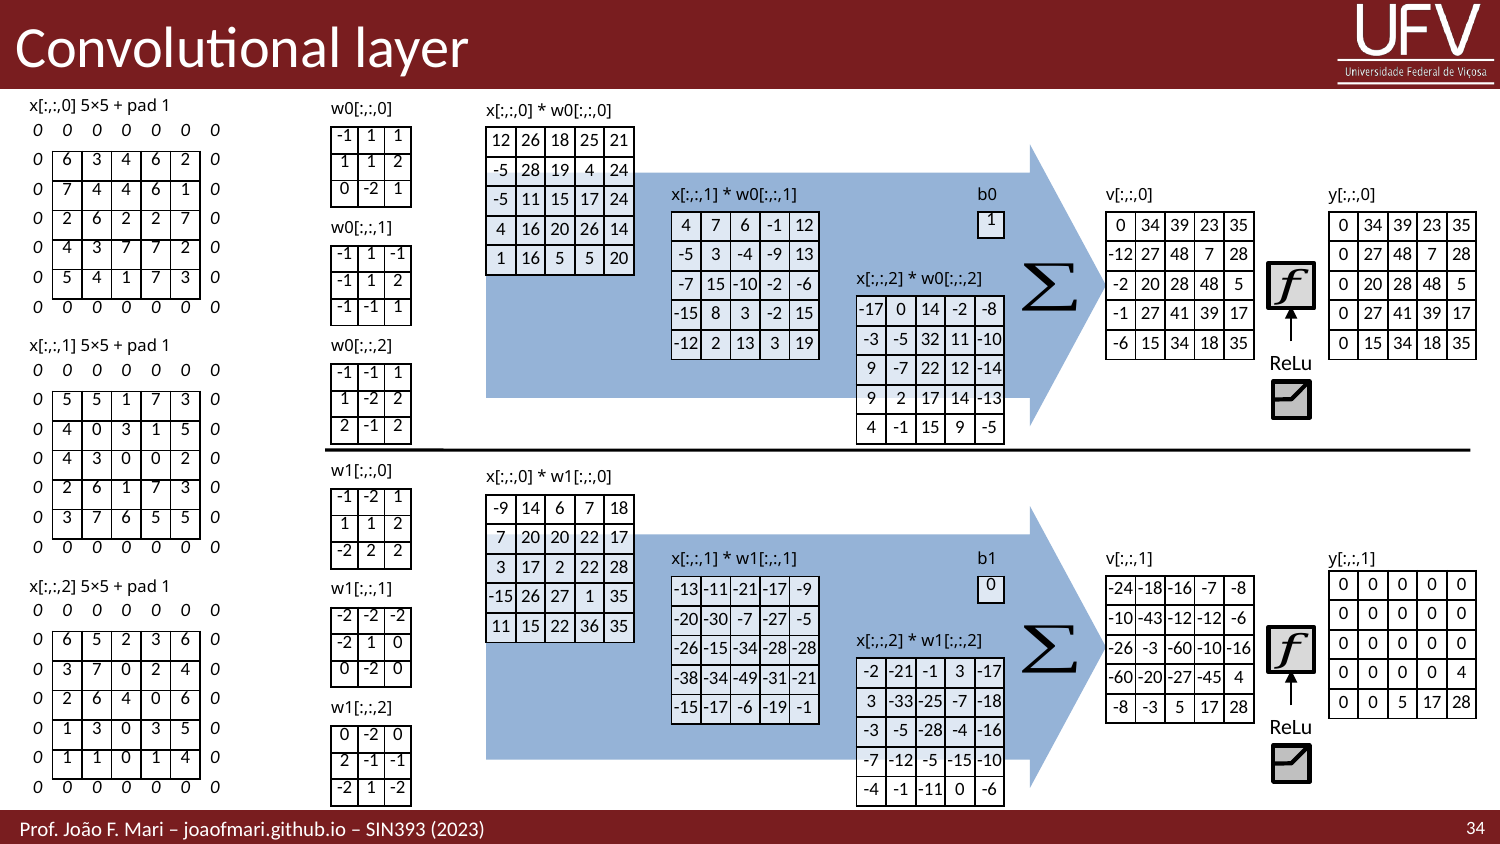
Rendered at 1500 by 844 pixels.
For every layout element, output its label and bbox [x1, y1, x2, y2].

table_cell [917, 789, 944, 805]
table_cell [1389, 331, 1416, 359]
table_cell [1136, 606, 1164, 634]
table_header [576, 496, 603, 505]
table_cell [112, 481, 140, 509]
table_cell [385, 181, 410, 206]
table_header [605, 128, 633, 144]
table_header [1389, 213, 1416, 240]
table_cell [359, 516, 384, 541]
table_cell [1330, 690, 1357, 718]
table_header [1418, 213, 1446, 240]
table_cell [1418, 660, 1446, 688]
text_box [1327, 543, 1483, 573]
text_box [1246, 305, 1336, 419]
table_cell [1359, 631, 1387, 658]
table_header [1166, 213, 1194, 240]
table_cell [359, 635, 384, 660]
table_cell [171, 270, 199, 298]
table_cell [83, 451, 111, 479]
table_cell [332, 300, 357, 325]
table_header [487, 128, 515, 144]
table_cell [1195, 301, 1223, 329]
table_cell [112, 721, 140, 749]
table_cell [142, 751, 170, 778]
table_cell [976, 427, 1003, 443]
table_cell [385, 392, 410, 416]
table_cell [83, 152, 111, 180]
table_cell [142, 662, 170, 690]
table_cell [332, 543, 357, 568]
table_cell [142, 632, 170, 660]
table_cell [1195, 695, 1223, 722]
table_cell [1330, 631, 1357, 658]
text_box [329, 144, 1260, 427]
table_cell [1166, 272, 1194, 299]
table_cell [1107, 242, 1135, 270]
table_cell [1166, 695, 1194, 722]
text_box [329, 93, 701, 125]
table_cell [385, 543, 410, 568]
table_cell [53, 392, 81, 420]
table_cell [83, 211, 111, 239]
table_header [23, 602, 230, 632]
table_cell [1195, 665, 1223, 693]
table_header [332, 365, 357, 390]
table_cell [917, 427, 944, 443]
table_header [359, 247, 384, 271]
table_cell [359, 754, 384, 778]
table_cell [112, 182, 140, 210]
table_cell [53, 211, 81, 239]
table_cell [332, 273, 357, 298]
table_cell [83, 662, 111, 690]
table_header [1389, 573, 1416, 599]
table_cell [1166, 606, 1194, 634]
table_cell [1389, 272, 1416, 299]
table_cell [23, 151, 230, 329]
table_cell [1225, 636, 1253, 663]
table_header [332, 609, 357, 633]
table_header [332, 727, 357, 752]
table_cell [1136, 636, 1164, 663]
table_header [1195, 213, 1223, 240]
table_cell [1195, 606, 1223, 634]
table_header [517, 496, 544, 505]
table_cell [171, 392, 199, 420]
table_header [332, 247, 357, 271]
table_cell [23, 391, 230, 569]
table_cell [1107, 695, 1135, 722]
table_cell [112, 451, 140, 479]
table_cell [83, 392, 111, 420]
table_header [1448, 573, 1475, 599]
table_header [359, 128, 384, 153]
table_cell [332, 155, 357, 180]
table_cell [1195, 636, 1223, 663]
table_cell [171, 152, 199, 180]
table_header [1225, 577, 1253, 604]
table_cell [1448, 690, 1475, 718]
table_cell [1330, 242, 1357, 270]
table_cell [332, 754, 357, 778]
table_cell [359, 418, 384, 443]
table_cell [1359, 660, 1387, 688]
table_cell [1136, 665, 1164, 693]
table_cell [112, 632, 140, 660]
table_cell [385, 273, 410, 298]
table_cell [142, 481, 170, 509]
table_cell [976, 789, 1003, 805]
table_cell [1330, 301, 1357, 329]
table_cell [1448, 660, 1475, 688]
table_header [1107, 213, 1135, 240]
table_cell [83, 721, 111, 749]
table_cell [332, 780, 357, 805]
table_cell [53, 422, 81, 450]
table_cell [112, 270, 140, 298]
table_cell [1330, 601, 1357, 629]
table_cell [1418, 331, 1446, 359]
table_cell [359, 543, 384, 568]
table_cell [359, 780, 384, 805]
table_cell [1225, 606, 1253, 634]
table_cell [142, 721, 170, 749]
table_cell [332, 181, 357, 206]
table_cell [1418, 601, 1446, 629]
table_cell [142, 510, 170, 538]
table_cell [53, 510, 81, 538]
table_cell [1448, 631, 1475, 658]
table_cell [332, 418, 357, 443]
table_cell [83, 691, 111, 719]
table_cell [1448, 331, 1475, 359]
table_cell [1448, 301, 1475, 329]
table_cell [332, 635, 357, 660]
table_cell [385, 418, 410, 443]
table_header [1136, 213, 1164, 240]
table_header [1136, 577, 1164, 604]
table_cell [23, 632, 230, 809]
table_cell [1359, 242, 1387, 270]
table_cell [53, 182, 81, 210]
table_cell [1225, 331, 1253, 359]
table_header [359, 727, 384, 752]
table_cell [53, 721, 81, 749]
table_cell [359, 300, 384, 325]
table_header [1359, 573, 1387, 599]
table_cell [142, 451, 170, 479]
table_header [487, 496, 515, 505]
table_cell [359, 662, 384, 686]
table_cell [385, 754, 410, 778]
table_cell [1225, 665, 1253, 693]
table_header [1195, 577, 1223, 604]
table_cell [83, 270, 111, 298]
table_header [1166, 577, 1194, 604]
table_cell [359, 273, 384, 298]
table_cell [1389, 242, 1416, 270]
table_cell [112, 211, 140, 239]
table_cell [53, 451, 81, 479]
table_cell [1107, 272, 1135, 299]
table_cell [1195, 331, 1223, 359]
table_header [385, 365, 410, 390]
table_header [546, 128, 574, 144]
table_header [385, 609, 410, 633]
table_header [1359, 213, 1387, 240]
table_cell [857, 427, 885, 443]
table_cell [83, 182, 111, 210]
table_cell [332, 516, 357, 541]
table_cell [1389, 660, 1416, 688]
table_cell [112, 152, 140, 180]
table_cell [1359, 331, 1387, 359]
table_header [1107, 577, 1135, 604]
table_cell [1107, 606, 1135, 634]
table_header [1330, 573, 1357, 599]
table_header [385, 490, 410, 515]
table_cell [332, 662, 357, 686]
table_cell [1389, 631, 1416, 658]
table_cell [385, 662, 410, 686]
table_cell [83, 241, 111, 269]
table_cell [1136, 695, 1164, 722]
text_box [1327, 179, 1483, 209]
table_cell [142, 422, 170, 450]
table_cell [1136, 242, 1164, 270]
table_cell [385, 155, 410, 180]
table_cell [1359, 690, 1387, 718]
table_cell [1330, 331, 1357, 359]
table_cell [1418, 690, 1446, 718]
table_cell [1359, 272, 1387, 299]
table_cell [1225, 242, 1253, 270]
table_cell [359, 181, 384, 206]
table_cell [385, 780, 410, 805]
table_cell [1107, 331, 1135, 359]
table_cell [171, 632, 199, 660]
table_cell [112, 392, 140, 420]
table_cell [142, 182, 170, 210]
table_cell [171, 211, 199, 239]
table_cell [53, 481, 81, 509]
table_cell [946, 789, 974, 805]
table_cell [171, 662, 199, 690]
table_header [332, 490, 357, 515]
table_cell [112, 422, 140, 450]
table_cell [112, 241, 140, 269]
table_cell [385, 635, 410, 660]
table_cell [1136, 301, 1164, 329]
table_cell [142, 691, 170, 719]
table_header [546, 496, 574, 505]
table_cell [1136, 272, 1164, 299]
table_cell [83, 751, 111, 778]
table_cell [1225, 272, 1253, 299]
table_cell [112, 691, 140, 719]
table_cell [385, 300, 410, 325]
table_cell [1225, 695, 1253, 722]
table_cell [1448, 601, 1475, 629]
table_header [332, 128, 357, 153]
table_header [385, 727, 410, 752]
table_cell [1389, 301, 1416, 329]
table_cell [53, 662, 81, 690]
table_cell [385, 516, 410, 541]
table_cell [1389, 690, 1416, 718]
text_box [27, 330, 244, 360]
slide_number [1328, 811, 1500, 844]
table_cell [83, 632, 111, 660]
table_cell [1107, 636, 1135, 663]
text_box [1246, 669, 1336, 783]
table_cell [1418, 242, 1446, 270]
table_cell [332, 392, 357, 416]
table_cell [1359, 601, 1387, 629]
table_cell [1107, 301, 1135, 329]
table_header [385, 247, 410, 271]
table_cell [142, 392, 170, 420]
table_cell [171, 481, 199, 509]
table_cell [142, 241, 170, 269]
table_cell [171, 691, 199, 719]
table_cell [1418, 272, 1446, 299]
table_cell [53, 270, 81, 298]
table_header [576, 128, 603, 144]
table_cell [53, 632, 81, 660]
table_header [23, 122, 230, 151]
table_header [385, 128, 410, 153]
table_cell [53, 751, 81, 778]
table_header [359, 609, 384, 633]
table_header [1448, 213, 1475, 240]
table_cell [53, 691, 81, 719]
table_cell [1195, 272, 1223, 299]
table_header [1225, 213, 1253, 240]
table_cell [142, 152, 170, 180]
table_header [605, 496, 633, 505]
table_cell [1107, 665, 1135, 693]
table_cell [1418, 301, 1446, 329]
table_cell [1448, 272, 1475, 299]
table_header [517, 128, 544, 144]
table_header [359, 490, 384, 515]
table_cell [112, 751, 140, 778]
text_box [27, 570, 244, 600]
table_cell [1389, 601, 1416, 629]
table_cell [1418, 631, 1446, 658]
table_cell [83, 422, 111, 450]
table_cell [171, 510, 199, 538]
table_header [359, 365, 384, 390]
table_cell [1195, 242, 1223, 270]
table_cell [171, 451, 199, 479]
table_cell [1359, 301, 1387, 329]
table_cell [142, 211, 170, 239]
table_cell [53, 241, 81, 269]
table_cell [1166, 636, 1194, 663]
table_cell [171, 182, 199, 210]
table_cell [946, 427, 974, 443]
table_cell [887, 789, 915, 805]
text_box [27, 90, 244, 120]
table_cell [1166, 242, 1194, 270]
table_cell [171, 721, 199, 749]
table_cell [1330, 660, 1357, 688]
table_cell [112, 662, 140, 690]
table_cell [1225, 301, 1253, 329]
table_cell [171, 241, 199, 269]
table_cell [171, 422, 199, 450]
title [0, 0, 1500, 89]
footer [0, 812, 1034, 844]
text_box [329, 505, 1260, 789]
table_cell [53, 152, 81, 180]
table_cell [1166, 665, 1194, 693]
table_cell [142, 270, 170, 298]
table_cell [887, 427, 915, 443]
table_header [23, 362, 230, 391]
table_cell [359, 392, 384, 416]
table_cell [171, 751, 199, 778]
table_cell [1166, 331, 1194, 359]
table_cell [83, 510, 111, 538]
text_box [329, 454, 701, 491]
table_cell [83, 481, 111, 509]
table_cell [1136, 331, 1164, 359]
table_cell [1330, 272, 1357, 299]
table_cell [112, 510, 140, 538]
table_cell [857, 789, 885, 805]
table_cell [359, 155, 384, 180]
table_cell [1166, 301, 1194, 329]
table_cell [1448, 242, 1475, 270]
table_header [1418, 573, 1446, 599]
table_header [1330, 213, 1357, 240]
